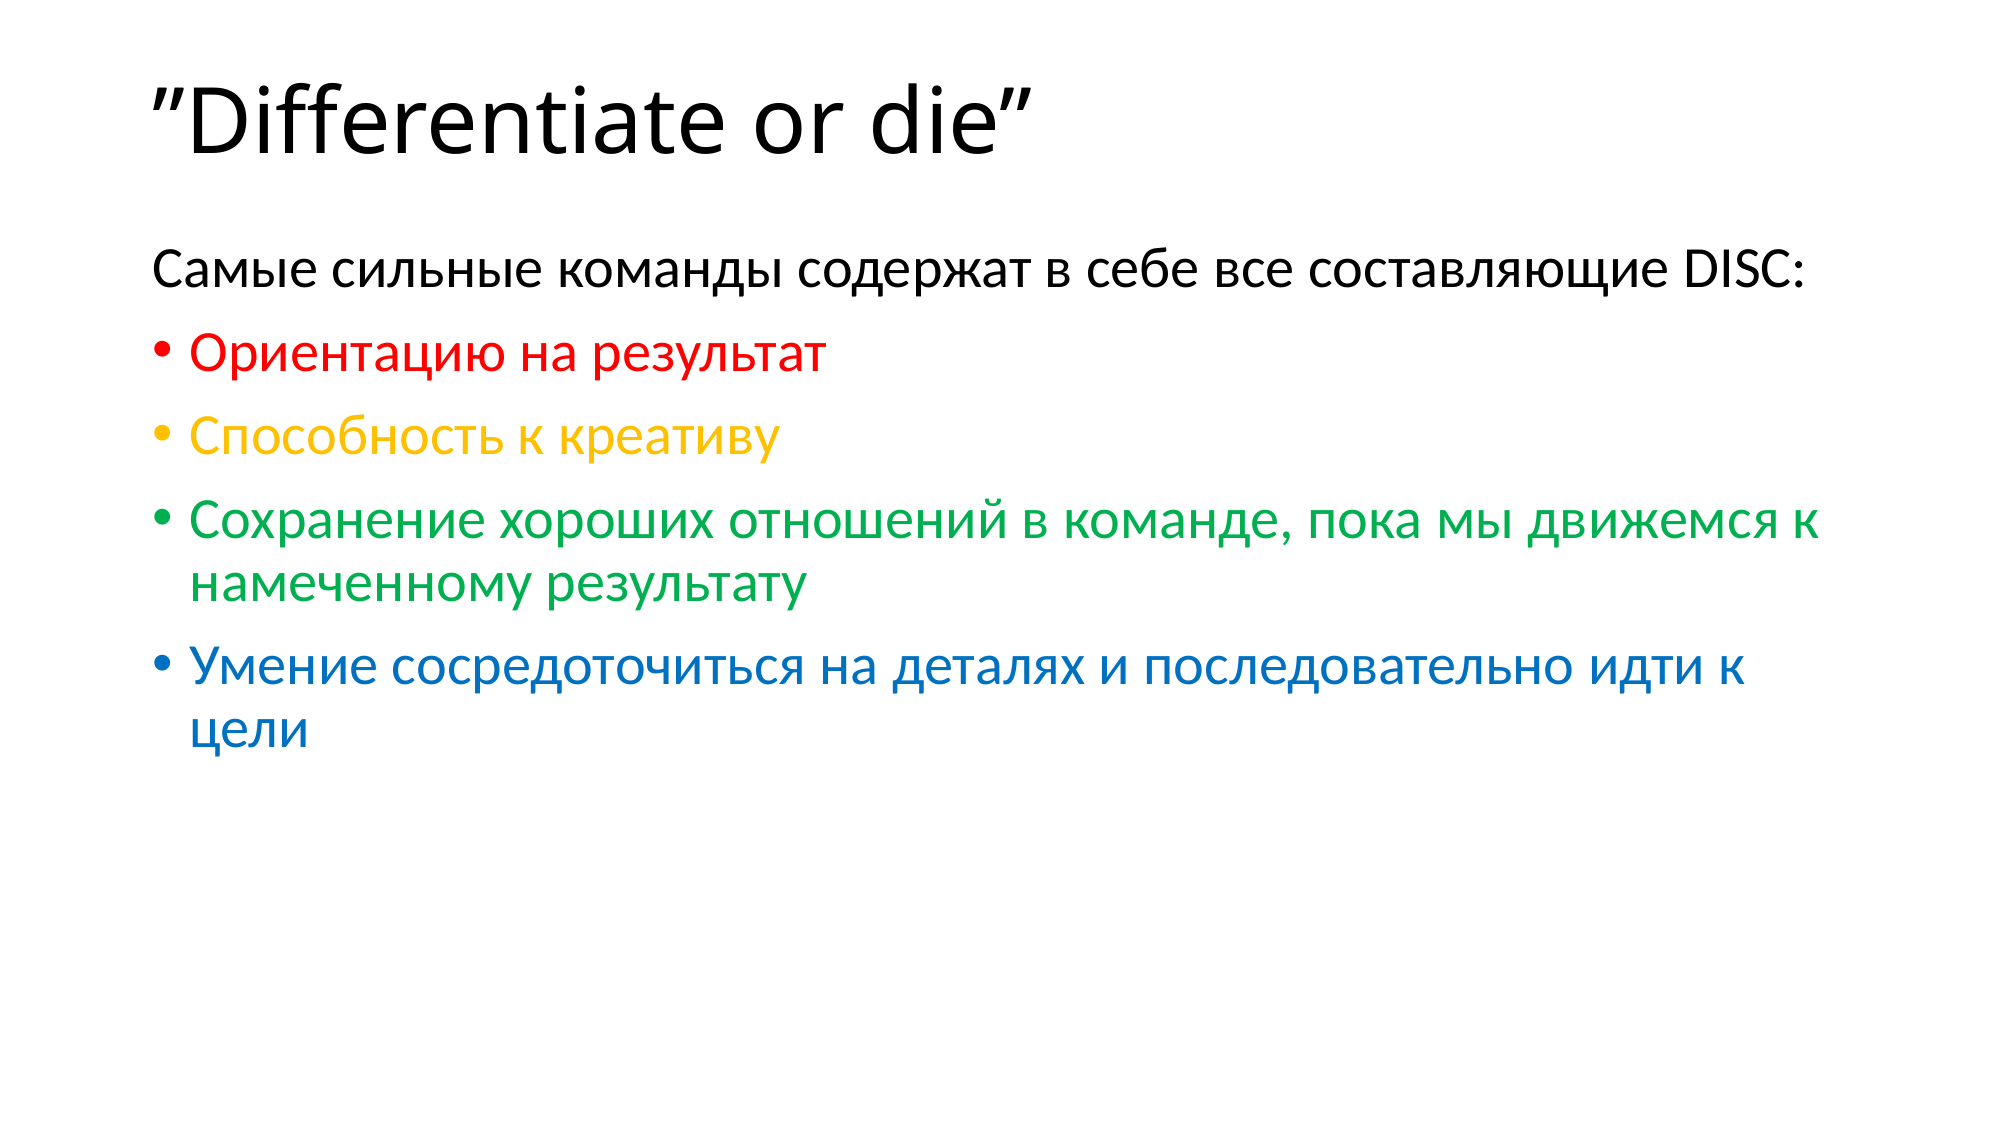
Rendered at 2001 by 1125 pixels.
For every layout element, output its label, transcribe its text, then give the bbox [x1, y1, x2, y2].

list Самые сильные команды содержат в себе все составляющие DISC: Ориентацию на результат Способность к креативу Сохранение хороших отношений в команде, пока мы движемся к намеченному результату Умение сосредоточиться на деталях и последовательно идти к цели [137, 229, 1863, 1066]
title ”Differentiate or die” [137, 59, 1863, 188]
